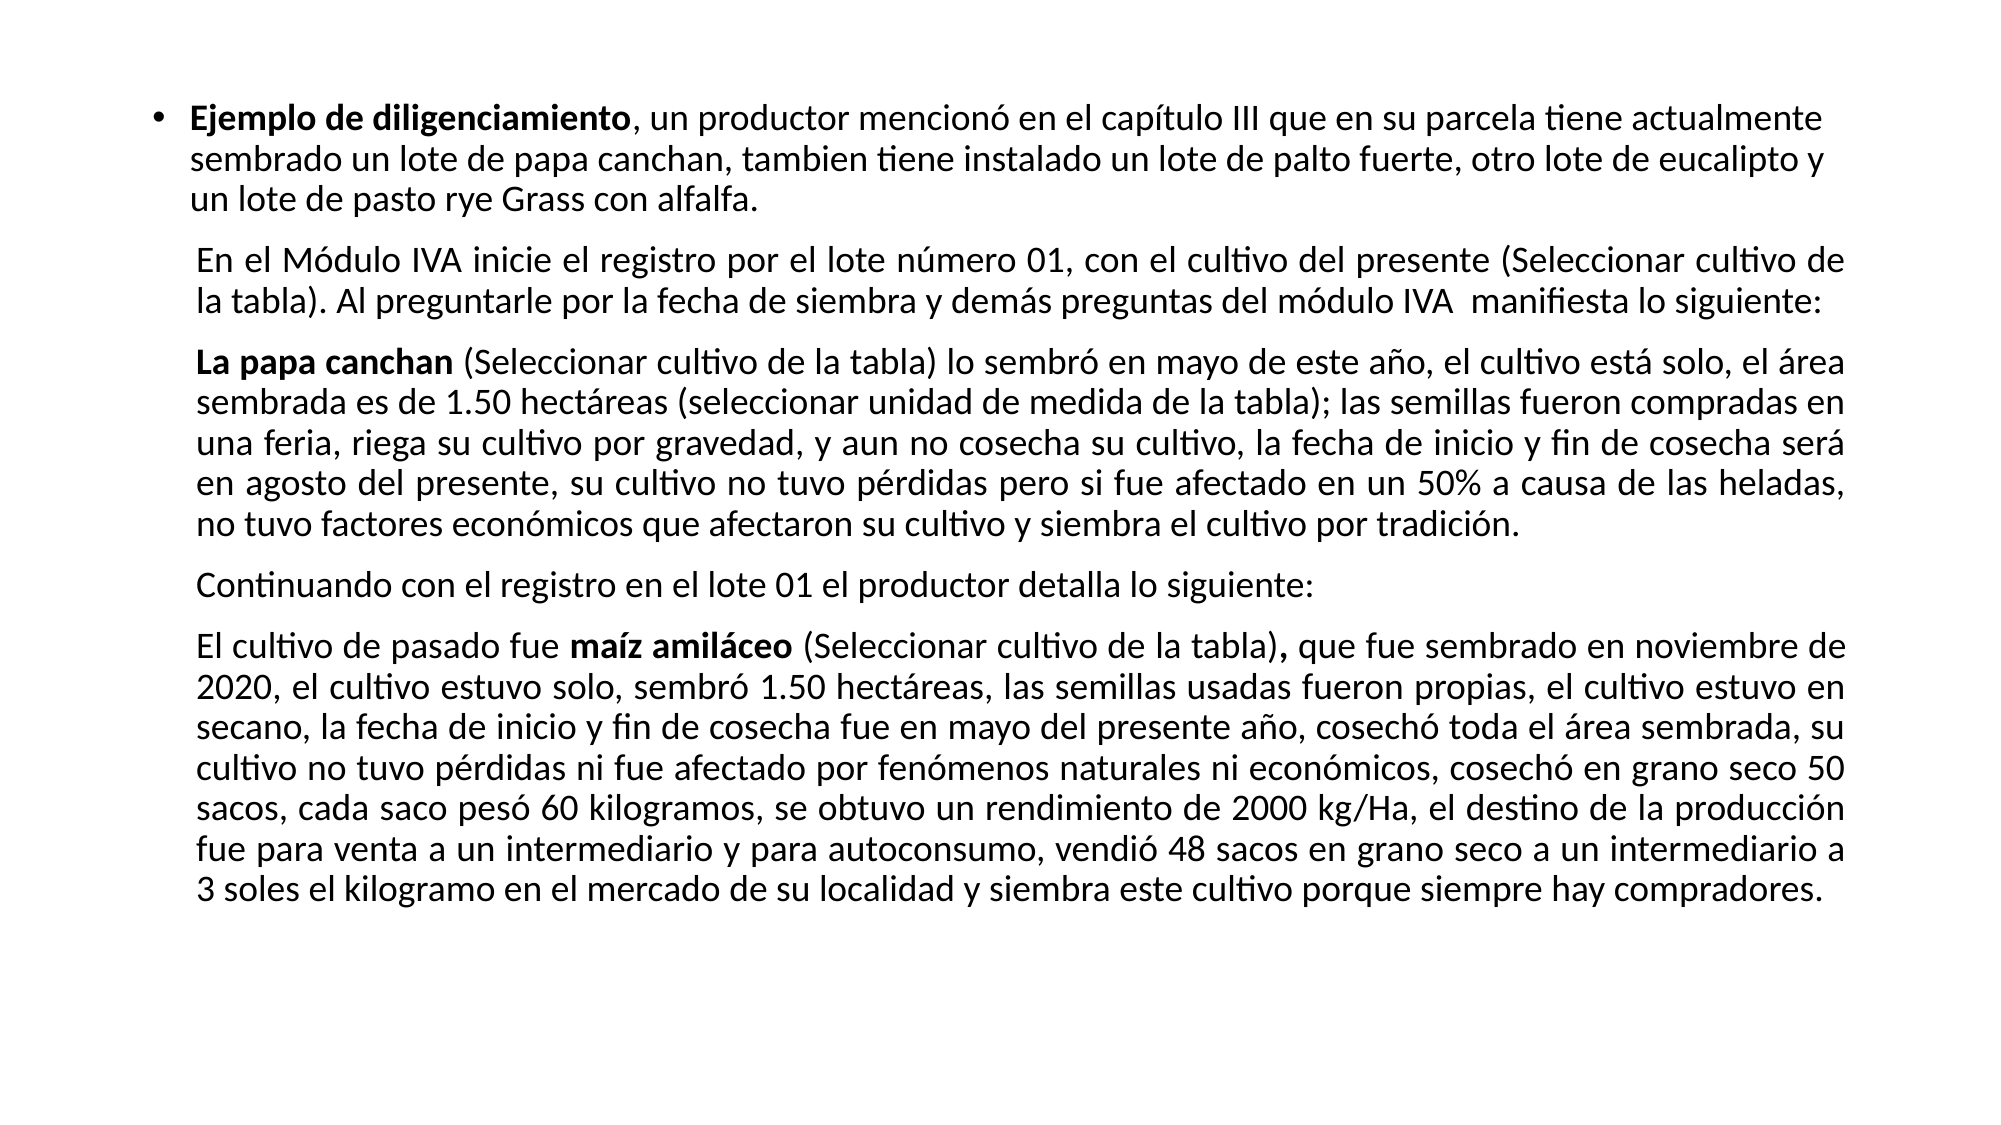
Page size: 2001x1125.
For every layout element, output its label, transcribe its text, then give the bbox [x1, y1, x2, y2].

list Ejemplo de diligenciamiento, un productor mencionó en el capítulo III que en su parcela tiene actualmente sembrado un lote de papa canchan, tambien tiene instalado un lote de palto fuerte, otro lote de eucalipto y un lote de pasto rye Grass con alfalfa. En el Módulo IVA inicie el registro por el lote número 01, con el cultivo del presente (Seleccionar cultivo de la tabla). Al preguntarle por la fecha de siembra y demás preguntas del módulo IVA manifiesta lo siguiente: La papa canchan (Seleccionar cultivo de la tabla) lo sembró en mayo de este año, el cultivo está solo, el área sembrada es de 1.50 hectáreas (seleccionar unidad de medida de la tabla); las semillas fueron compradas en una feria, riega su cultivo por gravedad, y aun no cosecha su cultivo, la fecha de inicio y fin de cosecha será en agosto del presente, su cultivo no tuvo pérdidas pero si fue afectado en un 50% a causa de las heladas, no tuvo factores económicos que afectaron su cultivo y siembra el cultivo por tradición. Continuando con el registro en el lote 01 el productor detalla lo siguiente: El cultivo de pasado fue maíz amiláceo (Seleccionar cultivo de la tabla), que fue sembrado en noviembre de 2020, el cultivo estuvo solo, sembró 1.50 hectáreas, las semillas usadas fueron propias, el cultivo estuvo en secano, la fecha de inicio y fin de cosecha fue en mayo del presente año, cosechó toda el área sembrada, su cultivo no tuvo pérdidas ni fue afectado por fenómenos naturales ni económicos, cosechó en grano seco 50 sacos, cada saco pesó 60 kilogramos, se obtuvo un rendimiento de 2000 kg/Ha, el destino de la producción fue para venta a un intermediario y para autoconsumo, vendió 48 sacos en grano seco a un intermediario a 3 soles el kilogramo en el mercado de su localidad y siembra este cultivo porque siempre hay compradores. [137, 90, 1863, 1014]
